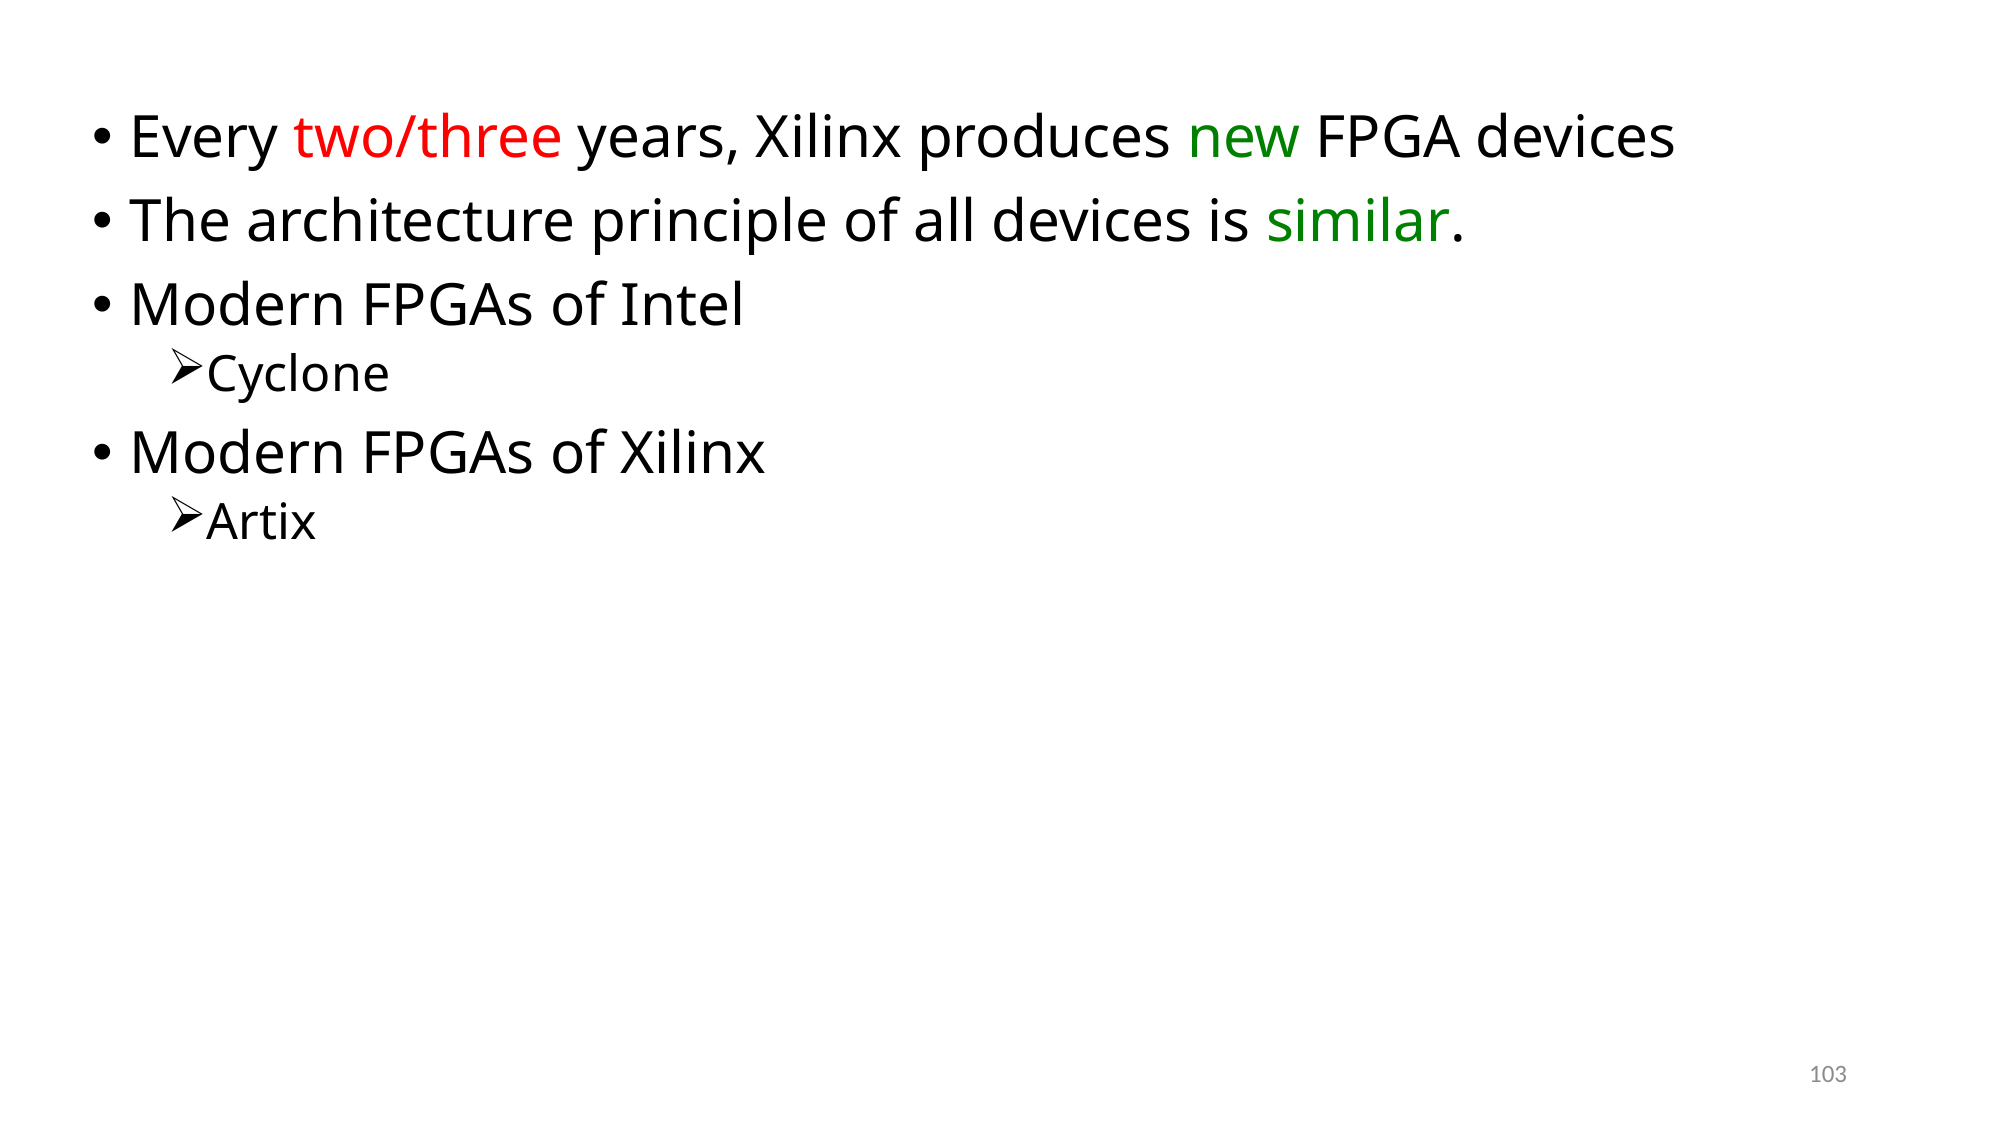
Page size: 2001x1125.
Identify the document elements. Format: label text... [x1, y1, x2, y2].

slide_number 103 [1412, 1042, 1863, 1103]
list Every two/three years, Xilinx produces new FPGA devices The architecture principle of all devices is similar. Modern FPGAs of Intel Cyclone Modern FPGAs of Xilinx Artix [77, 100, 2000, 814]
